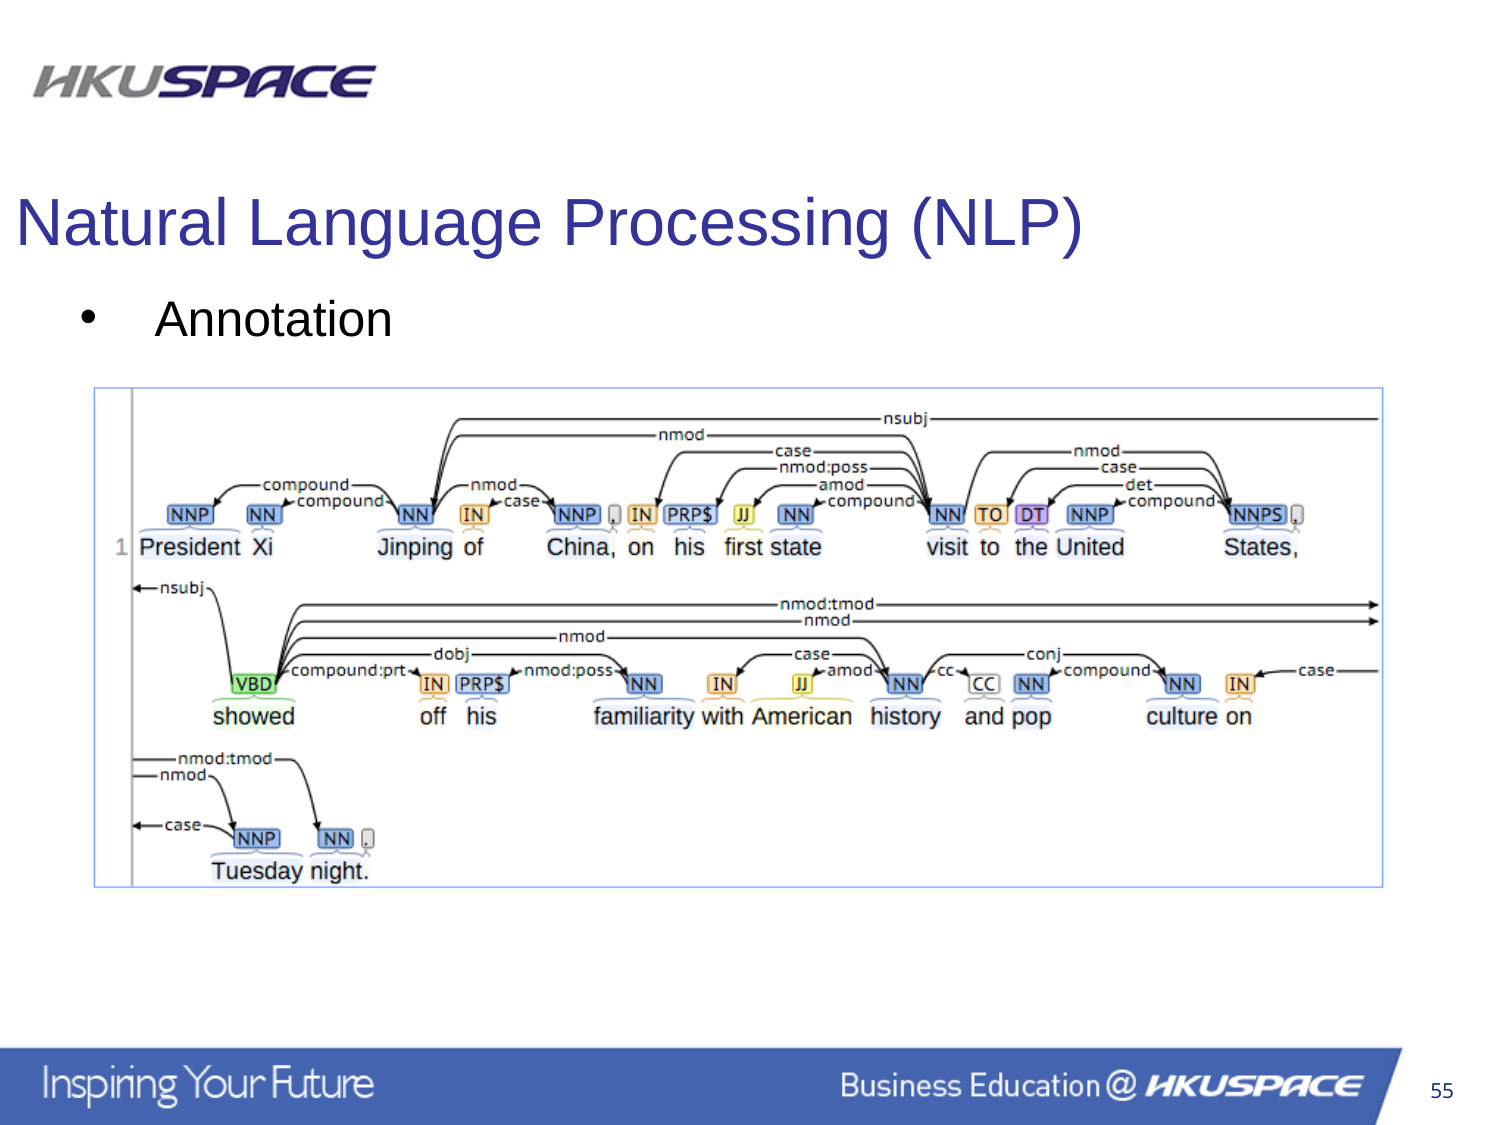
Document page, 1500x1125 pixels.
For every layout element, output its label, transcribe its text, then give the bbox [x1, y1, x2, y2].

picture [0, 0, 1500, 1125]
slide_number 55 [1415, 1070, 1499, 1125]
text_box Annotation [64, 278, 1140, 362]
title Natural Language Processing (NLP) [0, 101, 1325, 266]
